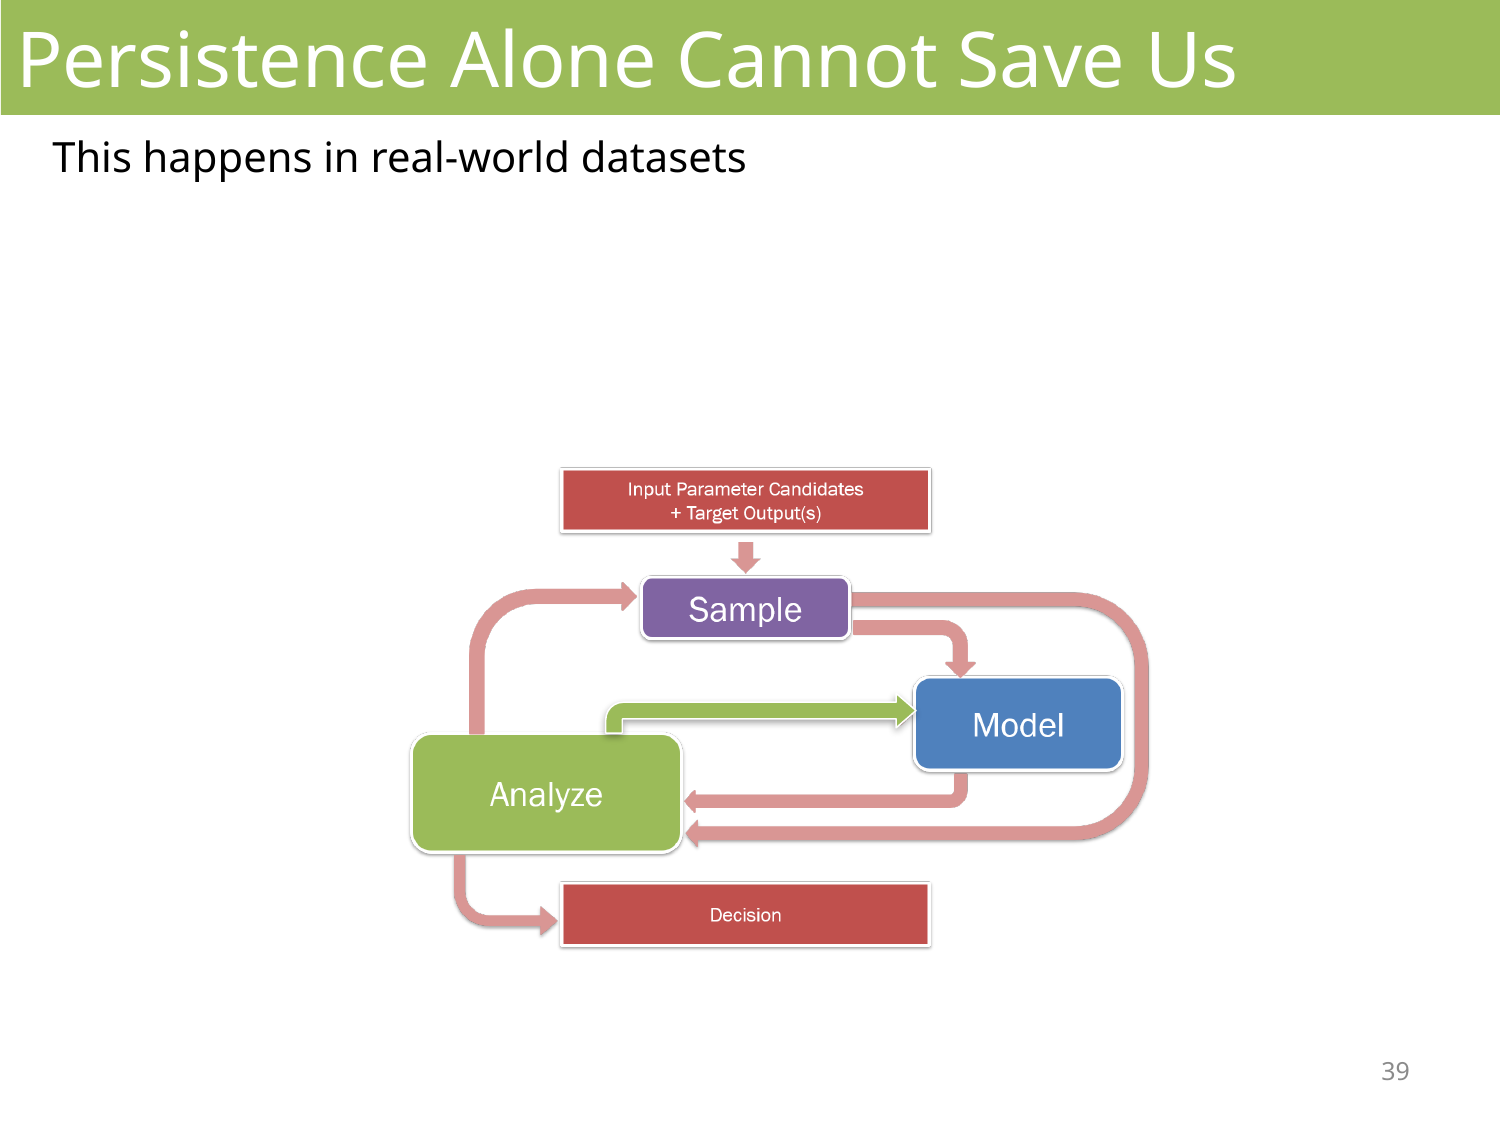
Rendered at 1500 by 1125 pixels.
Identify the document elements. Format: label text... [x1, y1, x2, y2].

slide_number 39 [1074, 1042, 1425, 1103]
text_box Persistence Alone Cannot Save Us [0, 0, 1500, 115]
picture [406, 465, 1152, 953]
text_box This happens in real-world datasets [0, 115, 1500, 188]
